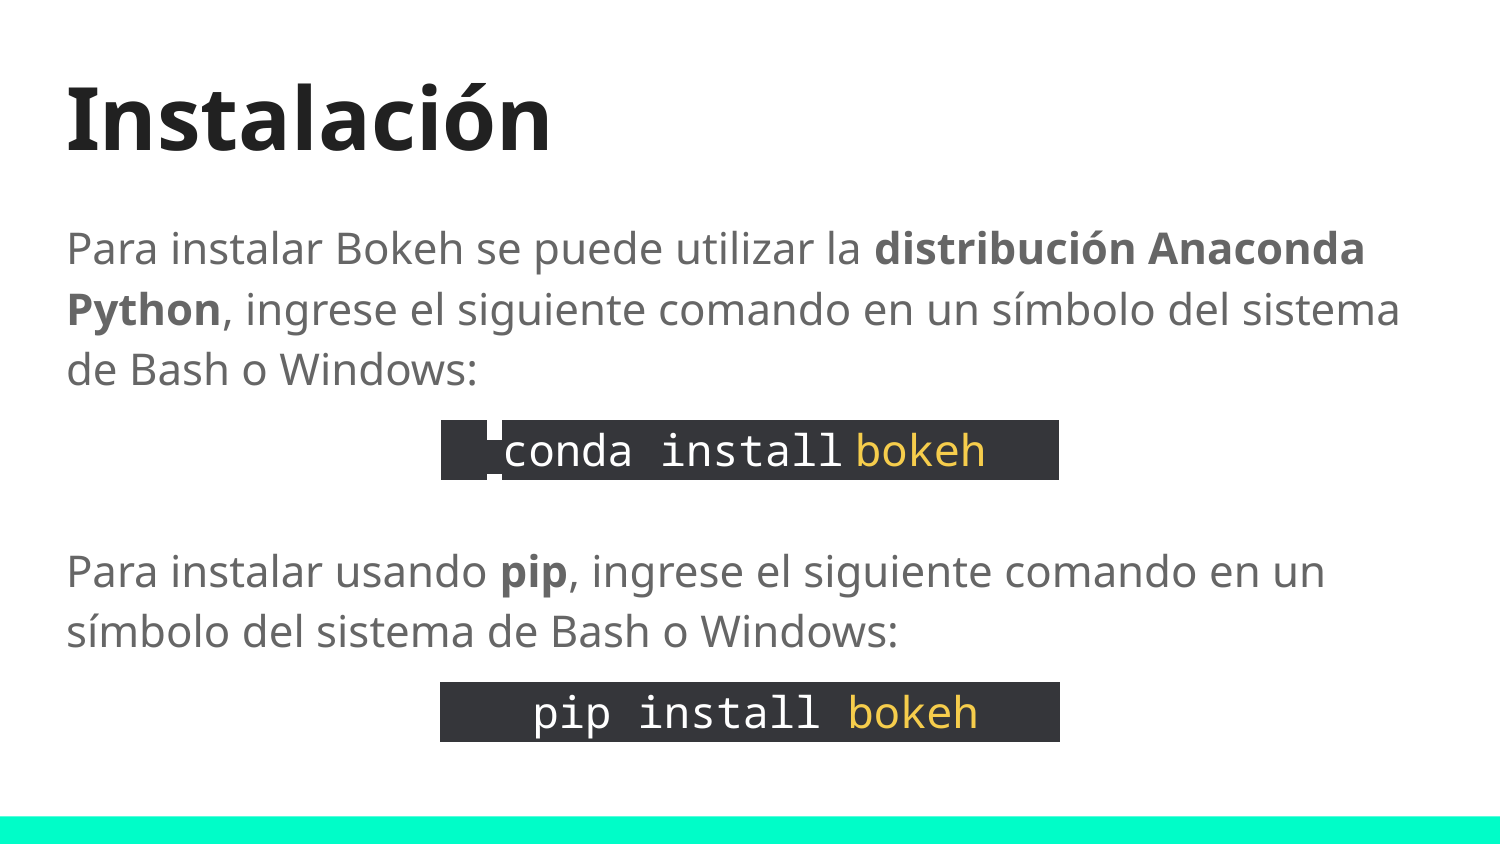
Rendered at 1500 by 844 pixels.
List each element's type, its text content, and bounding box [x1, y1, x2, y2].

title Instalación [51, 48, 1449, 180]
list Para instalar Bokeh se puede utilizar la distribución Anaconda Python, ingrese el siguiente comando en un símbolo del sistema de Bash o Windows: .conda install bokeh . Para instalar usando pip, ingrese el siguiente comando en un símbolo del sistema de Bash o Windows: .pip install bokeh . [51, 201, 1449, 750]
